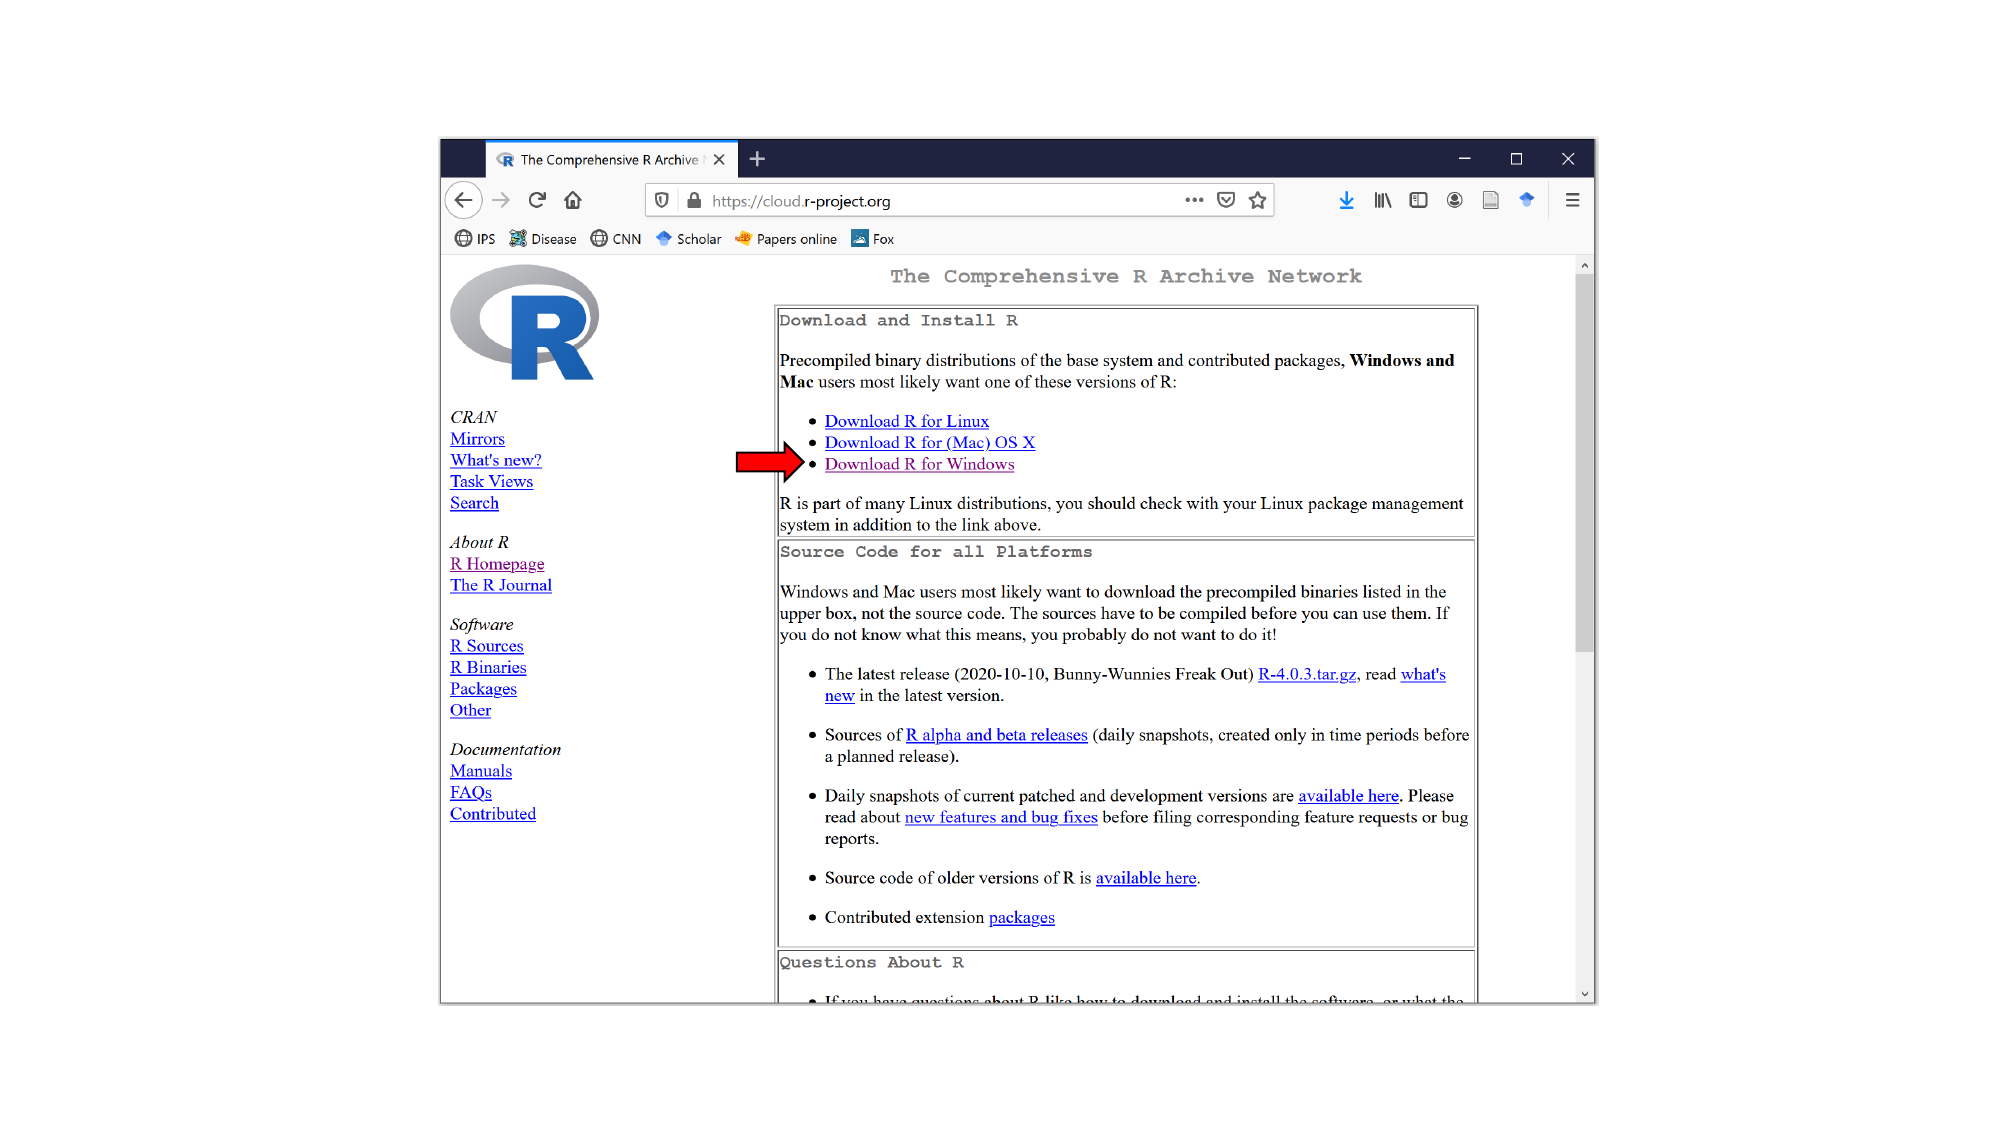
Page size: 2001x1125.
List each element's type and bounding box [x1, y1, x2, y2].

picture [438, 136, 1599, 1006]
